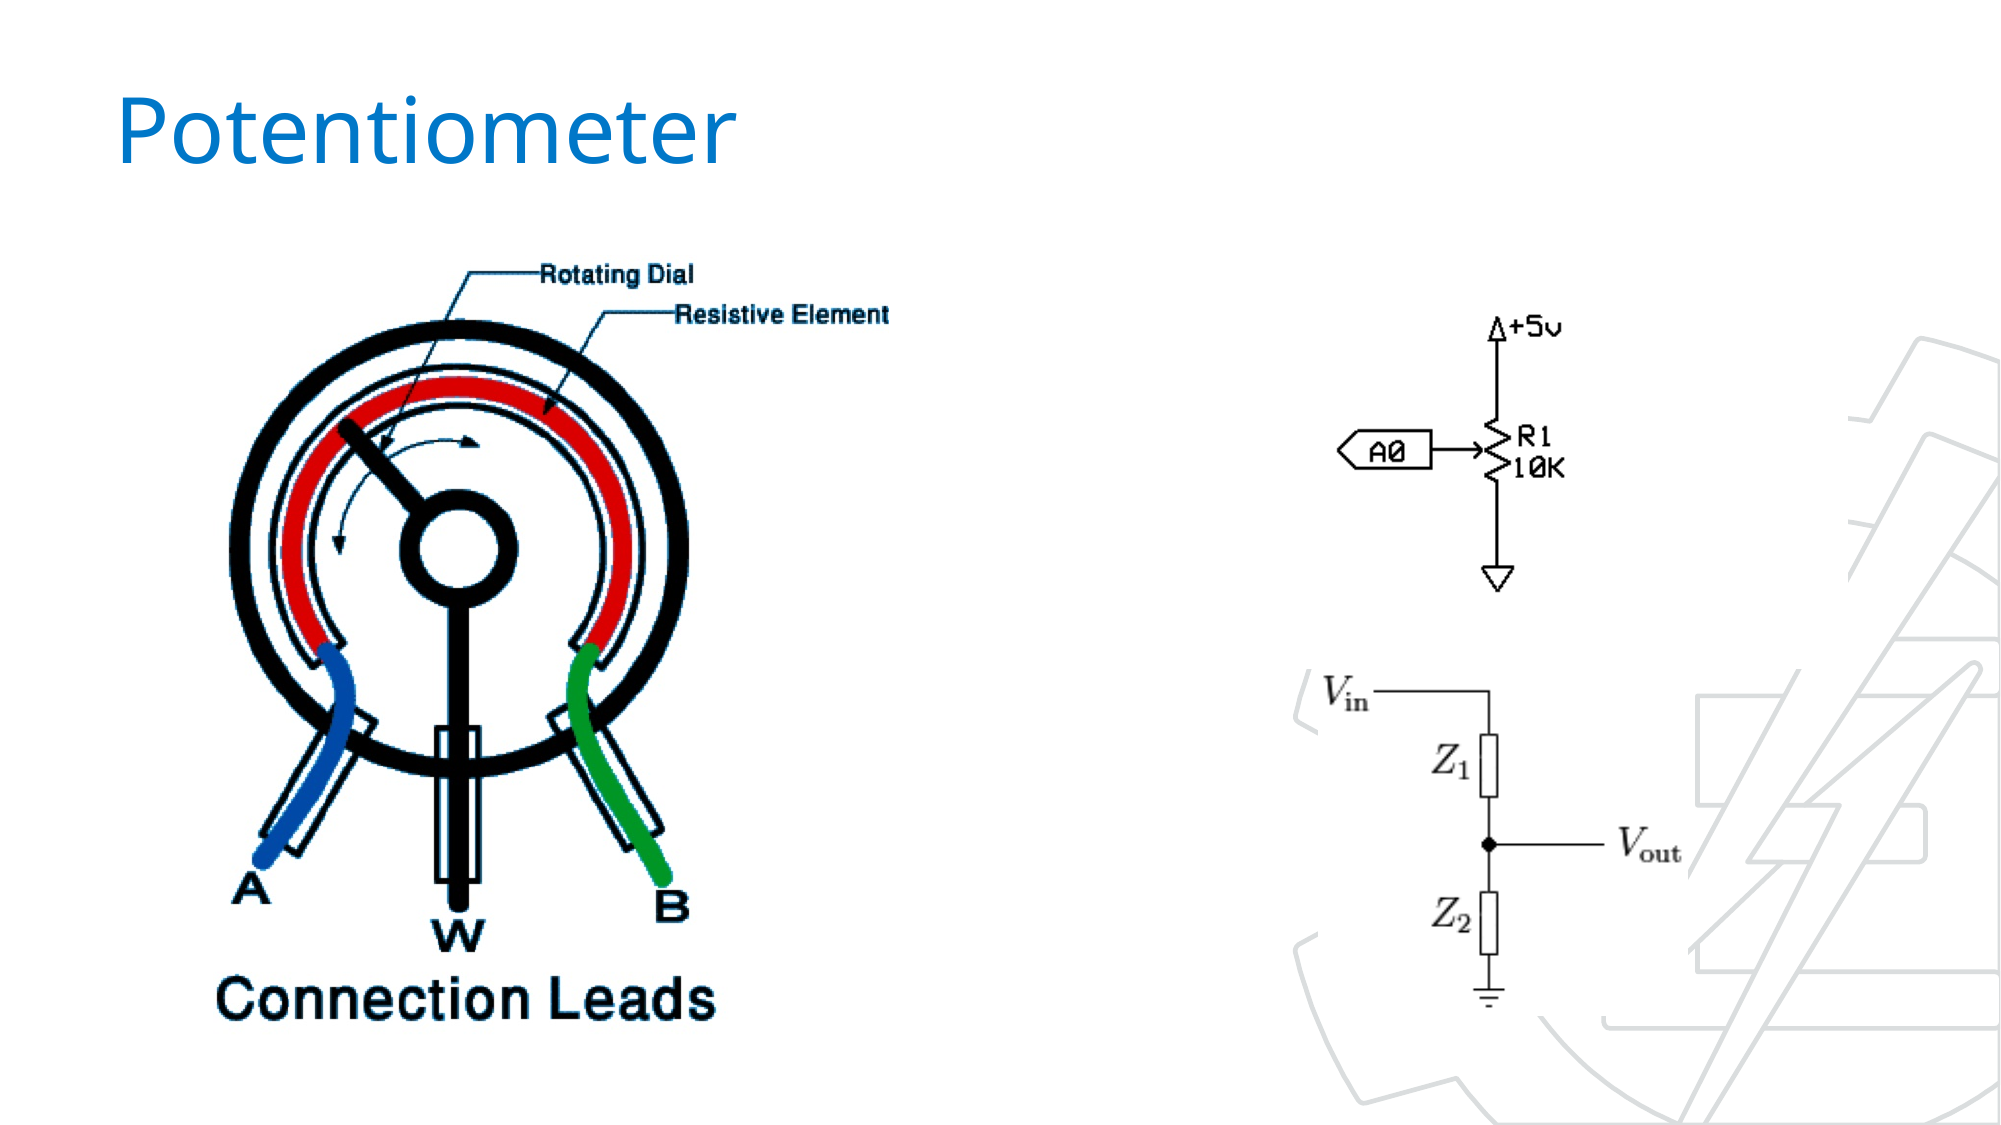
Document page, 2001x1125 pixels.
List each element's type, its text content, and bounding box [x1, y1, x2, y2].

title Potentiometer [114, 36, 1886, 232]
picture [1129, 243, 1848, 1017]
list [213, 255, 889, 1059]
